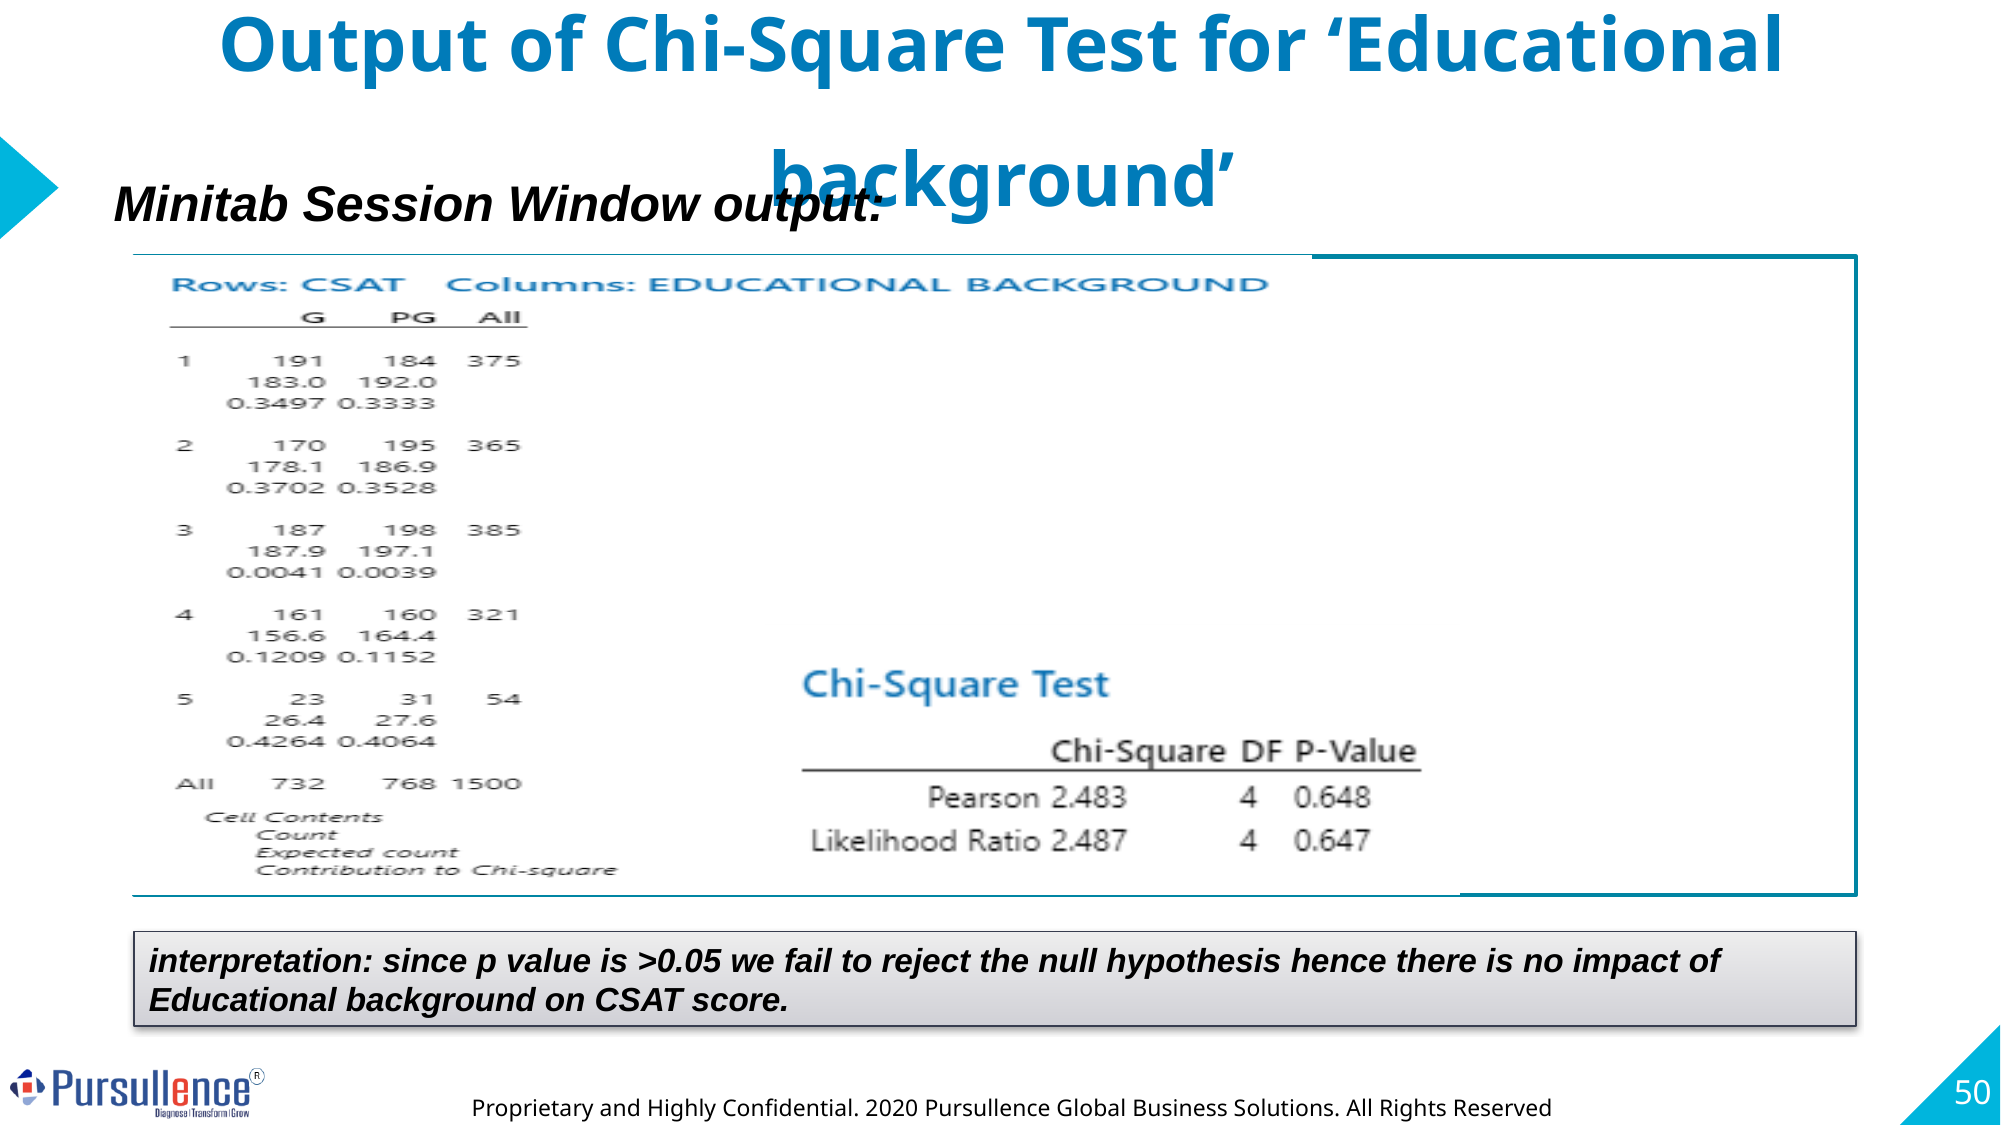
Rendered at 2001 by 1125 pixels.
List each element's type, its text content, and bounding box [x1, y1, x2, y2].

picture [131, 255, 1461, 895]
slide_number 50 [1891, 1014, 1992, 1117]
picture [0, 1061, 265, 1122]
text_box Output of Chi-Square Test for ‘Educational background’ [4, 29, 2000, 143]
text_box Proprietary and Highly Confidential. 2020 Pursullence Global Business Solutions. All Rights Reserved [456, 1085, 1734, 1125]
text_box Minitab Session Window output: [98, 164, 919, 240]
text_box interpretation: since p value is >0.05 we fail to reject the null hypothesis hence there is no impact of Educational background on CSAT score. [133, 931, 1857, 1027]
text_box [1314, 254, 1858, 897]
